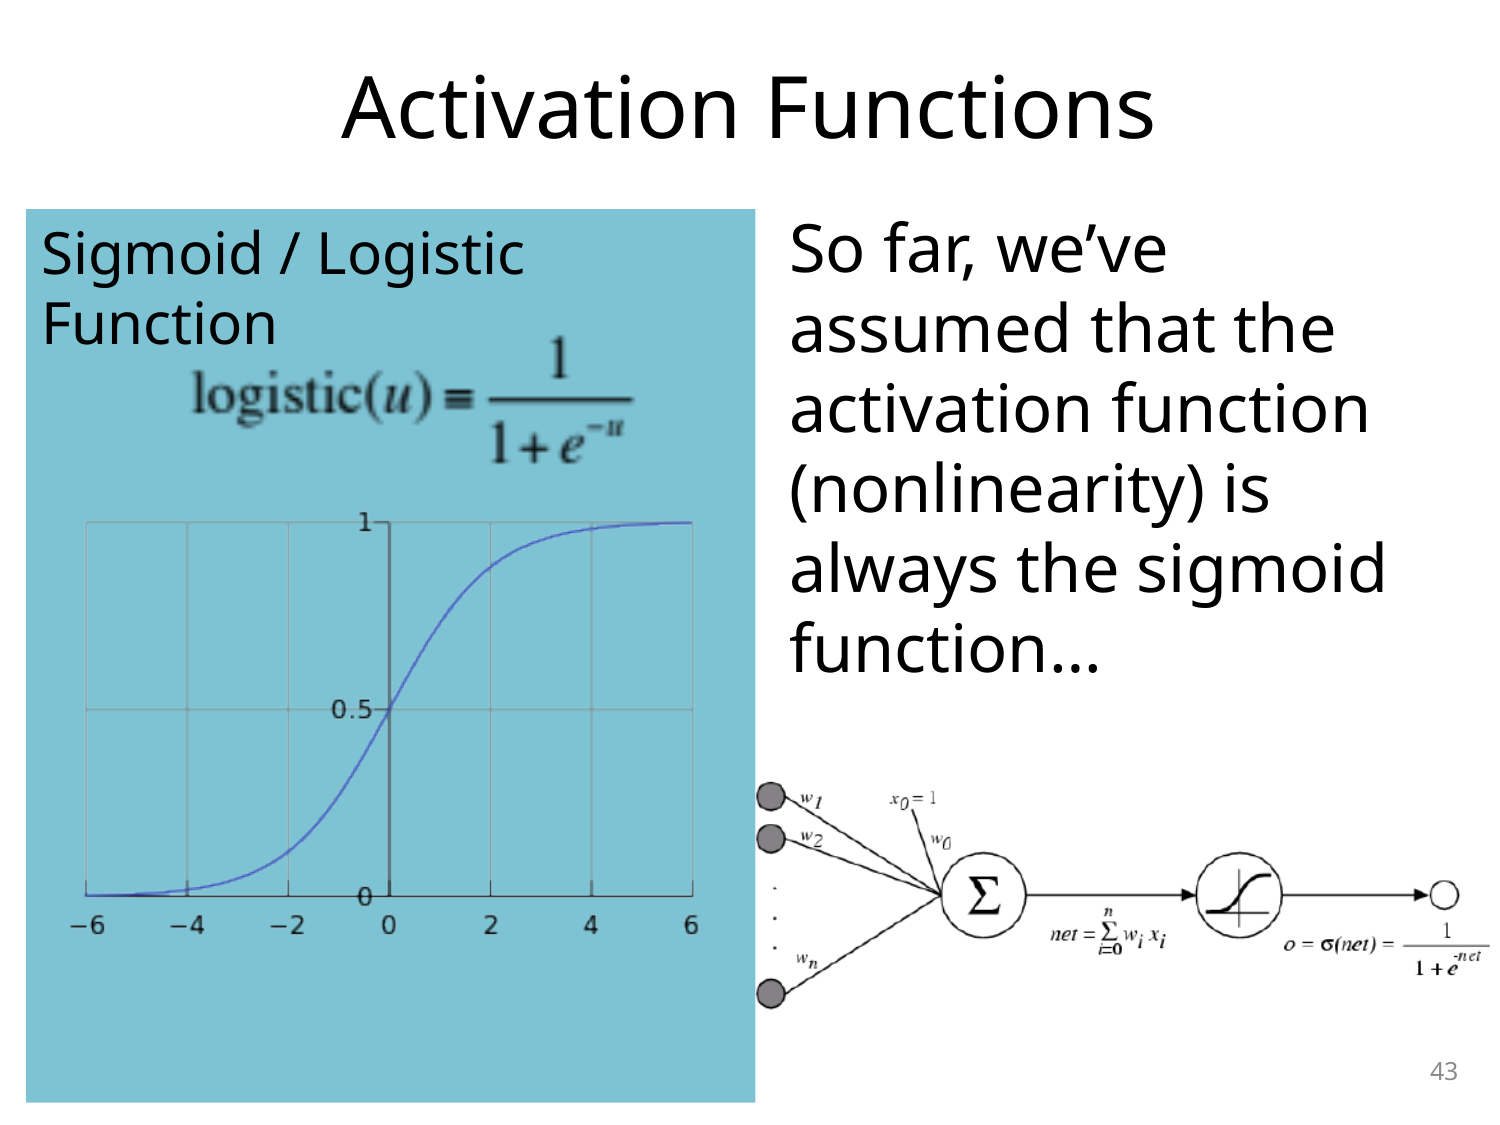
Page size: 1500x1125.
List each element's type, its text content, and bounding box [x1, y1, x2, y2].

picture [756, 745, 1500, 1027]
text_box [25, 208, 756, 1103]
slide_number 43 [1330, 1042, 1474, 1103]
list So far, we’ve assumed that the activation function (nonlinearity) is always the sigmoid function… [774, 198, 1425, 743]
title Activation Functions [75, 45, 1425, 164]
